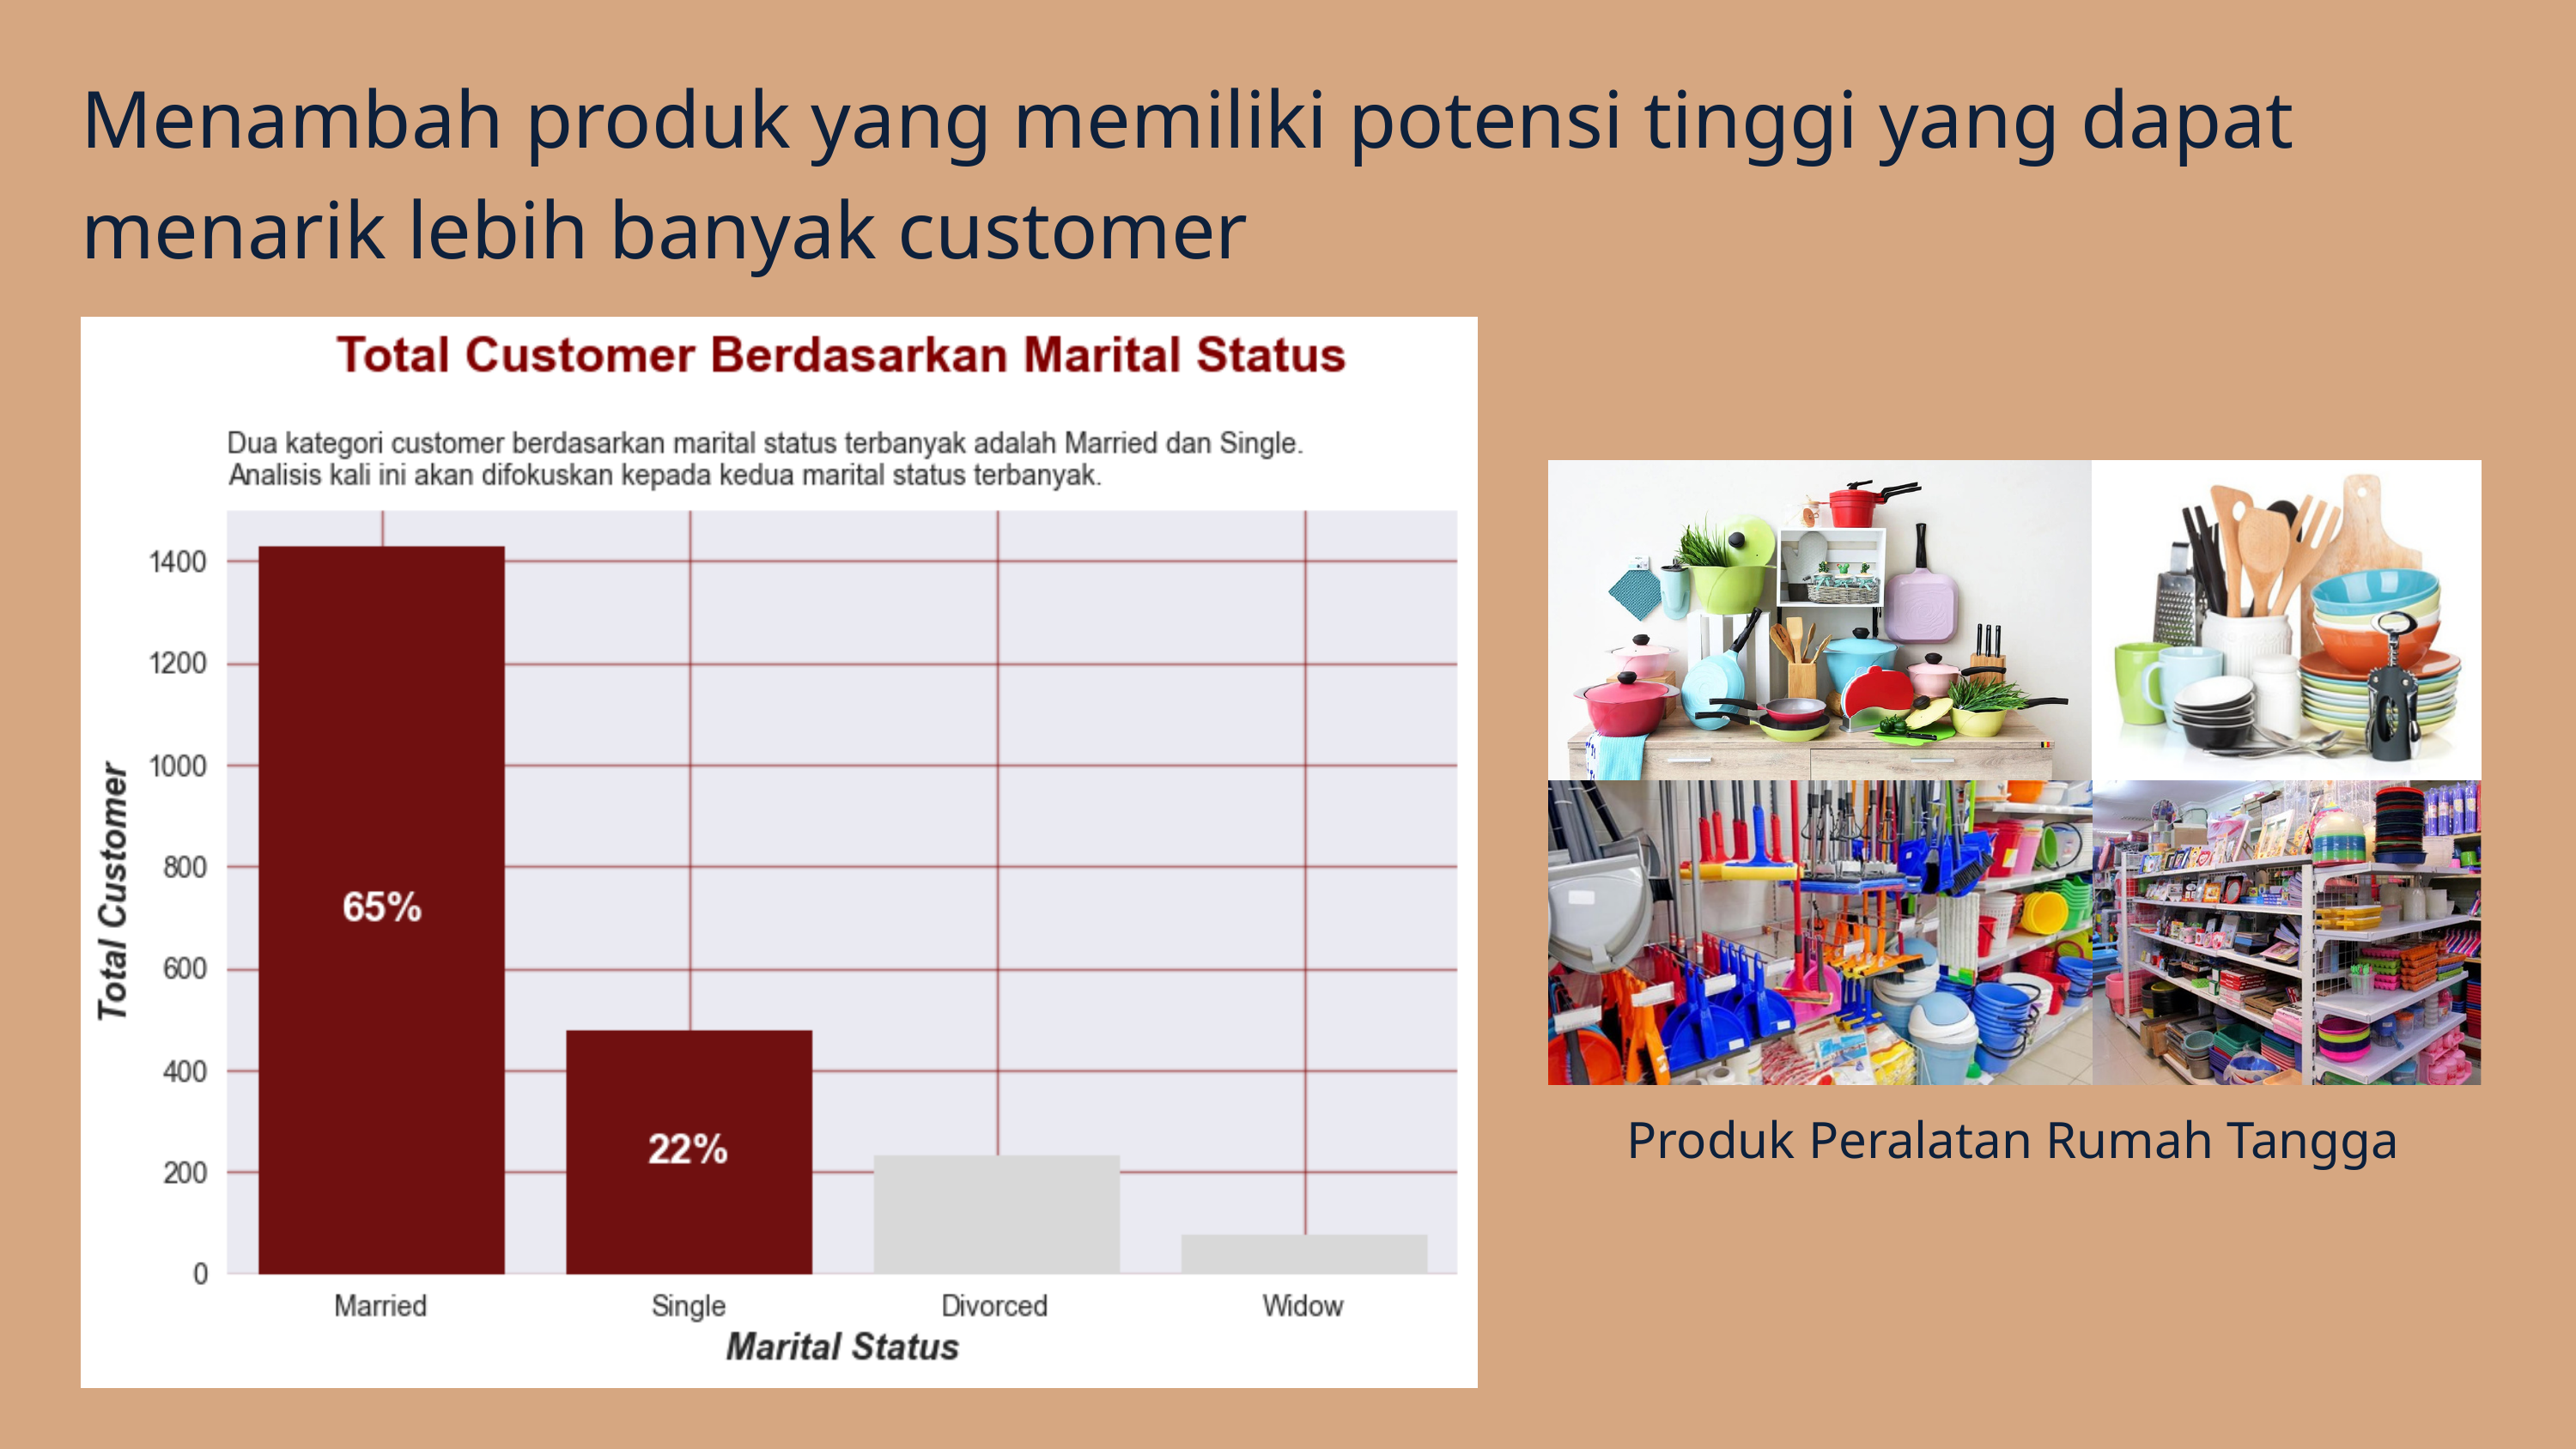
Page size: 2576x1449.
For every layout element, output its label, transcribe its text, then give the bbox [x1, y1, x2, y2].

text_box Menambah produk yang memiliki potensi tinggi yang dapat menarik lebih banyak customer [81, 53, 2576, 385]
picture [1547, 460, 2482, 1085]
picture [80, 317, 1478, 1389]
text_box Produk Peralatan Rumah Tangga [1595, 1098, 2432, 1169]
